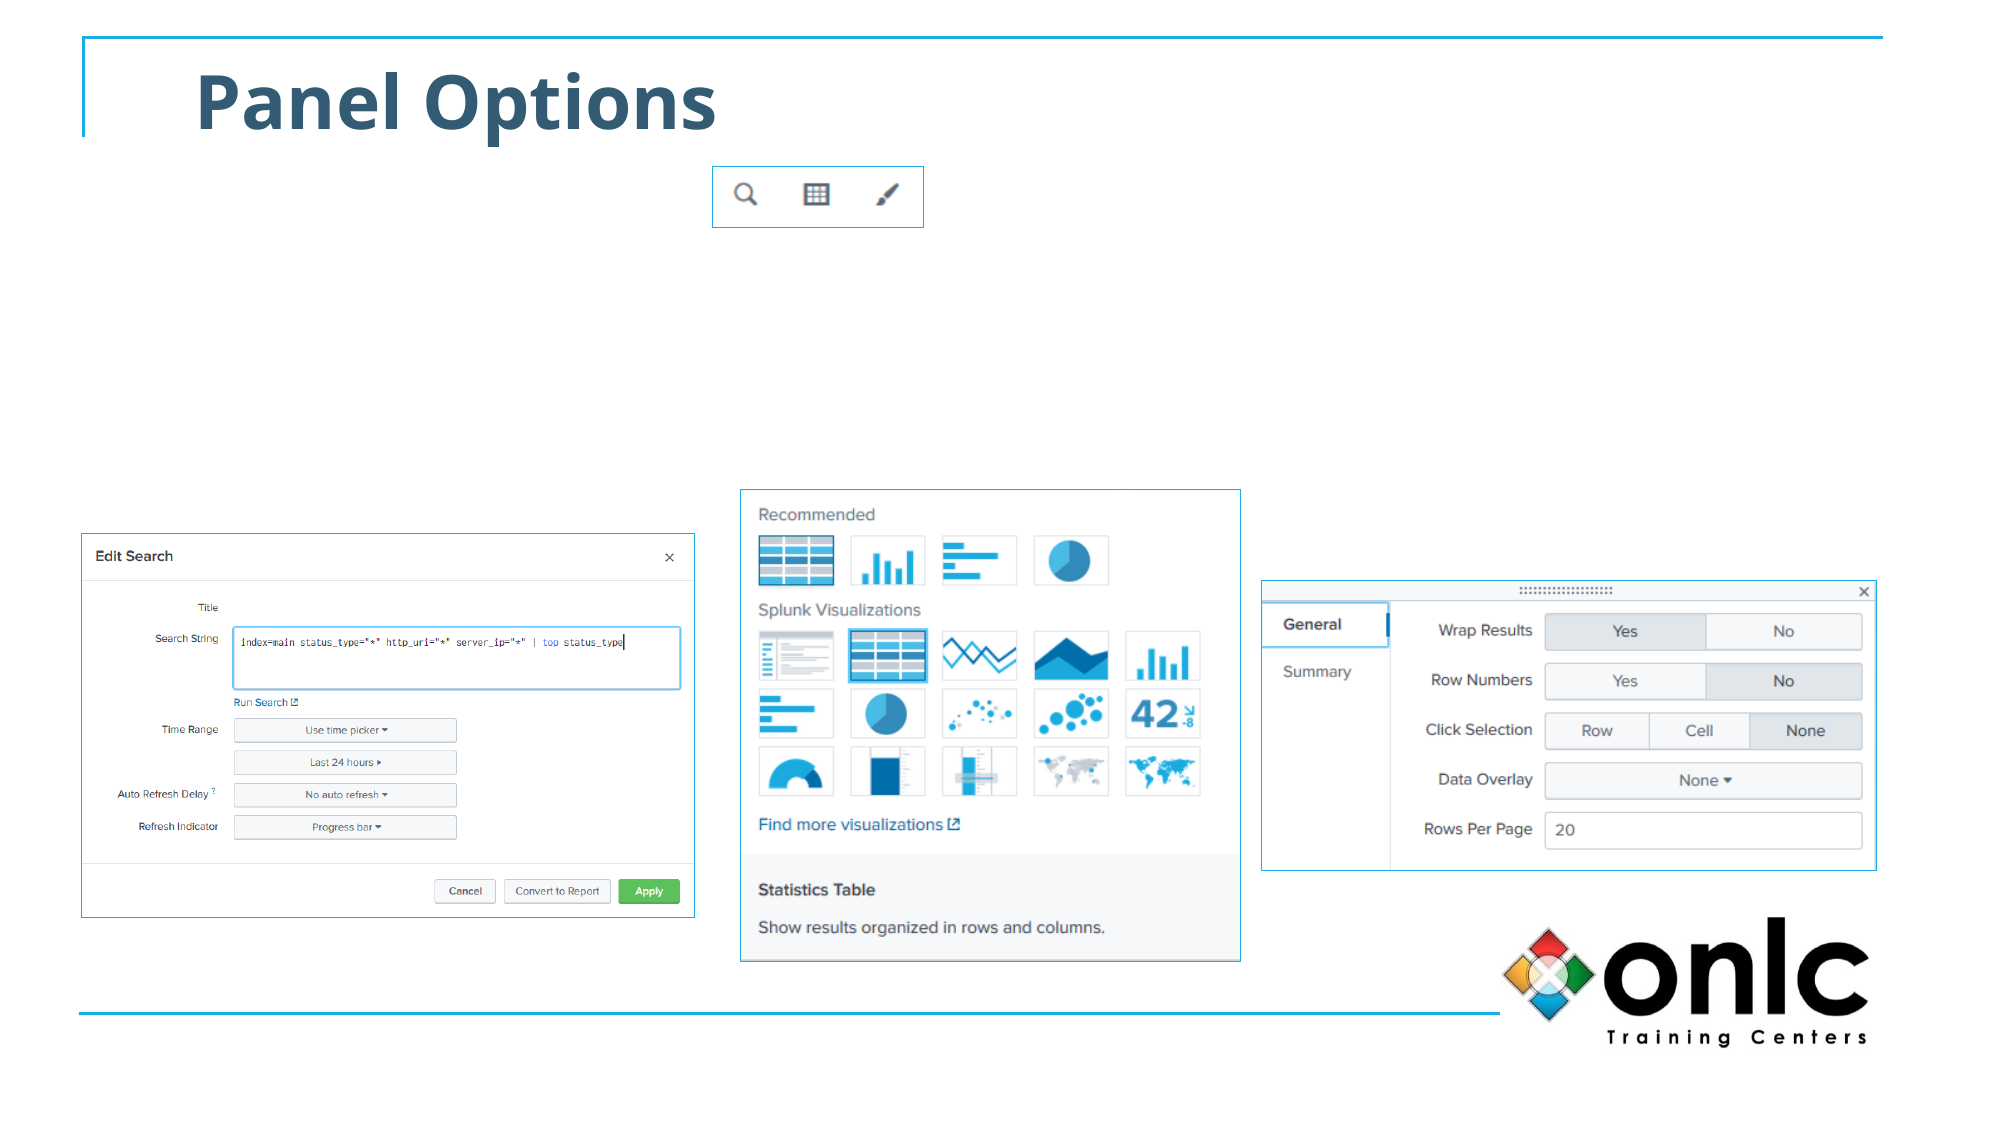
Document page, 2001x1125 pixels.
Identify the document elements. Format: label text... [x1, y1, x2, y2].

picture [712, 166, 924, 228]
picture [81, 533, 695, 918]
title Panel Options [180, 47, 1830, 285]
picture [1500, 912, 1875, 1059]
picture [1261, 580, 1877, 871]
picture [740, 489, 1241, 962]
